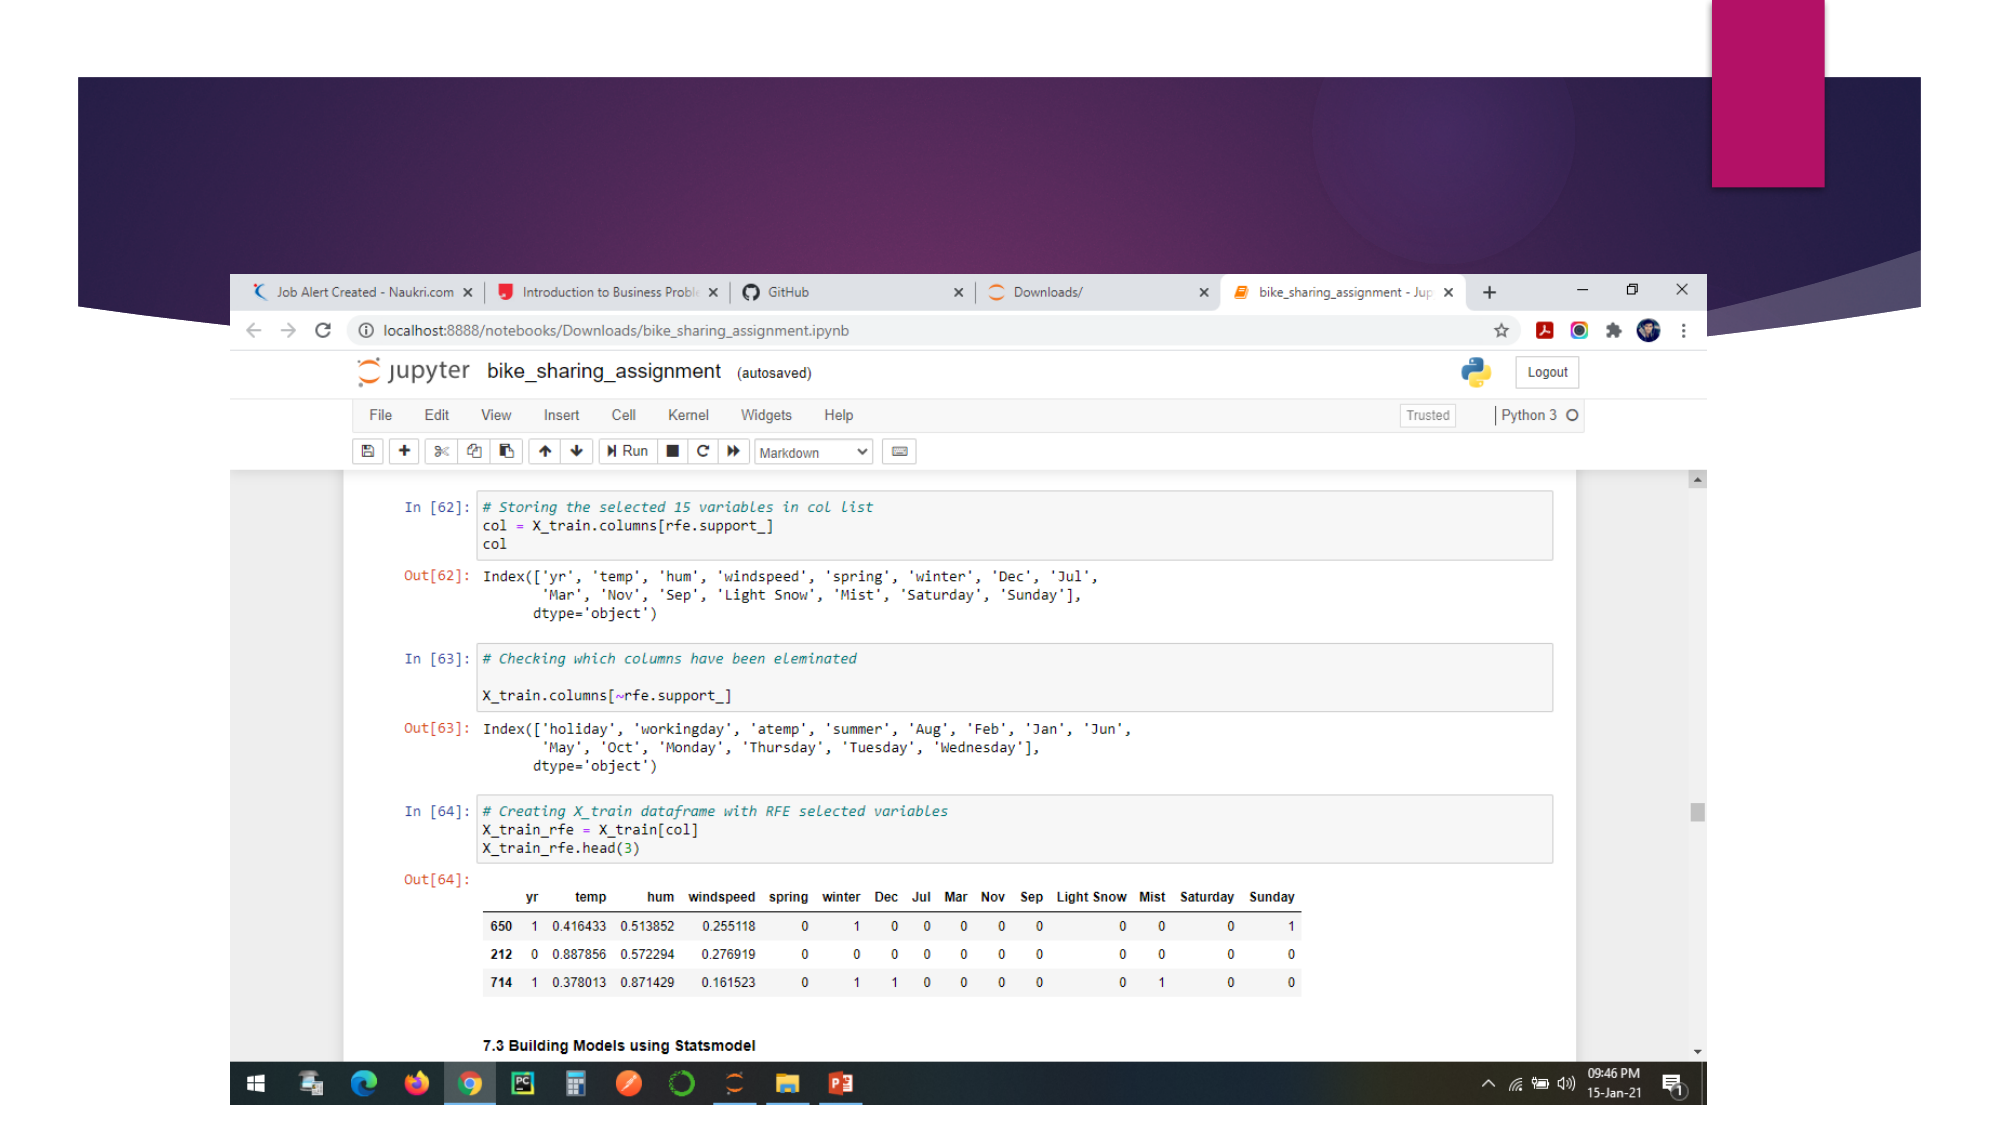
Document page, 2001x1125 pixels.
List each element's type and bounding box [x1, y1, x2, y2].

list [229, 274, 1708, 1106]
